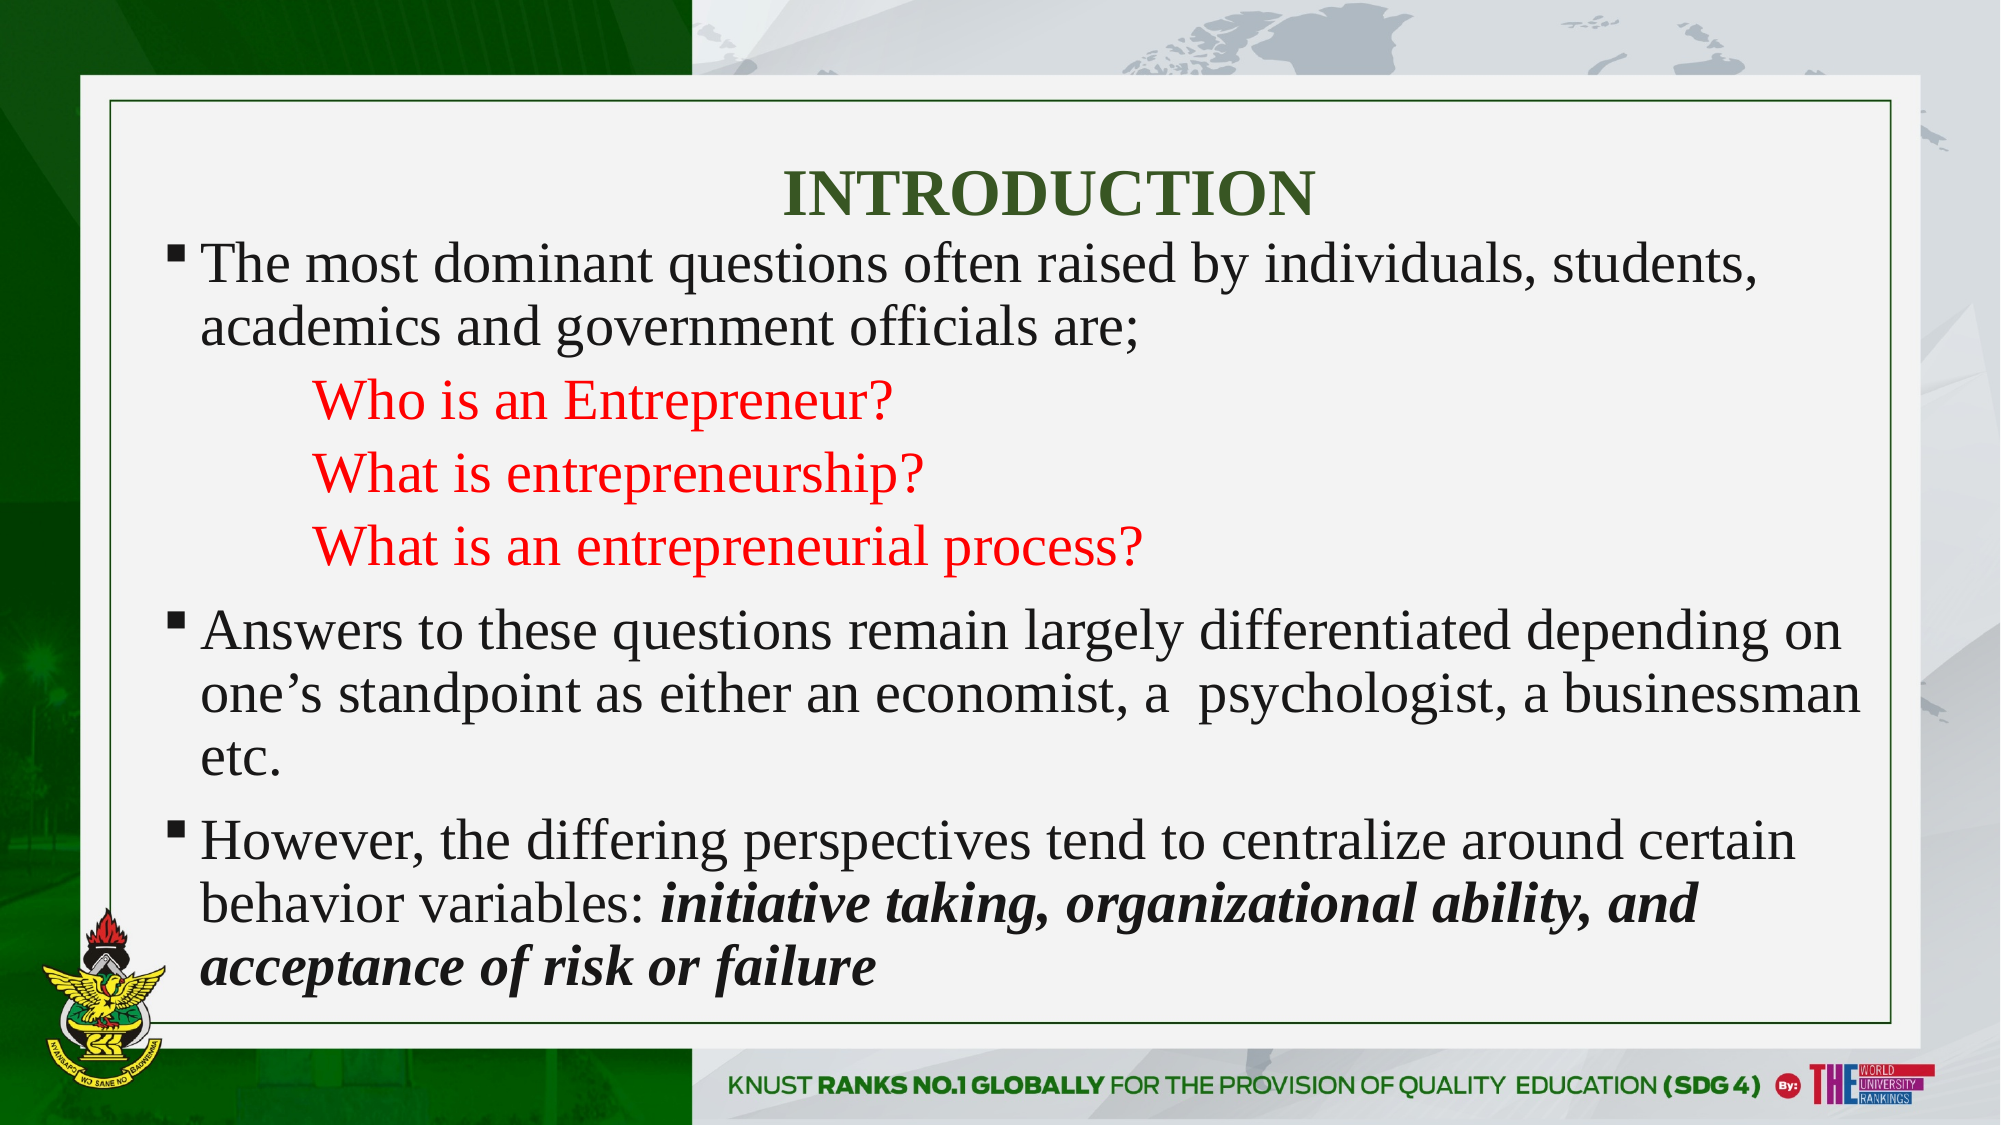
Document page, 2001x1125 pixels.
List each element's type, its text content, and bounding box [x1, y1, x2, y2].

title INTRODUCTION [174, 128, 1925, 224]
picture [0, 0, 2001, 1125]
list The most dominant questions often raised by individuals, students, academics and government officials are; Who is an Entrepreneur? What is entrepreneurship? What is an entrepreneurial process? Answers to these questions remain largely differentiated depending on one’s standpoint as either an economist, a psychologist, a businessman etc. However, the differing perspectives tend to centralize around certain behavior variables: initiative taking, organizational ability, and acceptance of risk or failure [147, 224, 1925, 1076]
